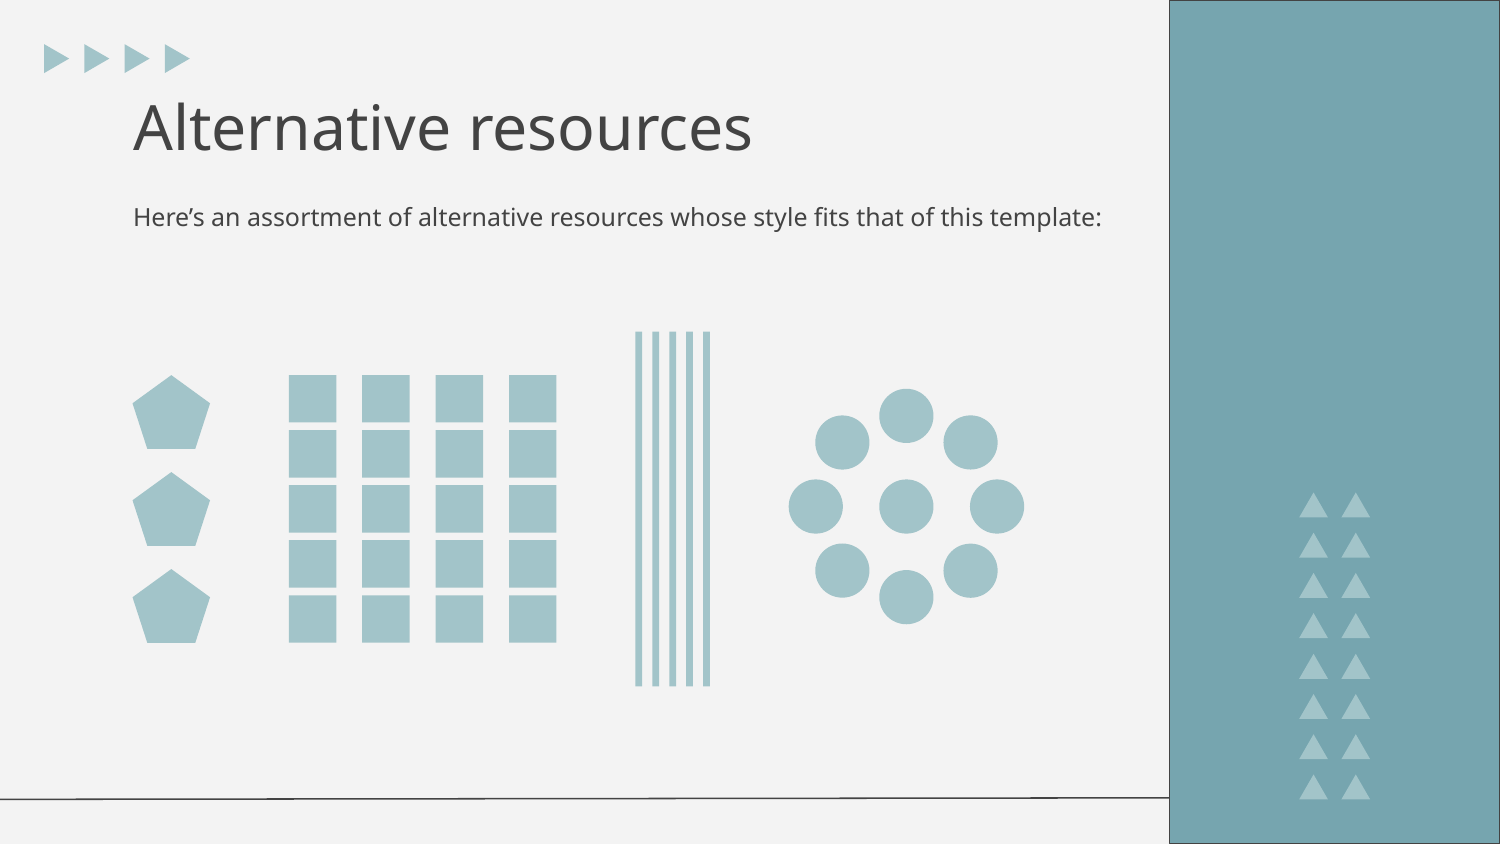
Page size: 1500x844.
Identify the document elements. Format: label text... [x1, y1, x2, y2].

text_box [635, 331, 711, 687]
title Alternative resources [118, 72, 1170, 167]
list Here’s an assortment of alternative resources whose style fits that of this template: [118, 186, 1170, 281]
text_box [132, 374, 211, 644]
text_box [288, 374, 557, 644]
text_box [788, 388, 1025, 625]
